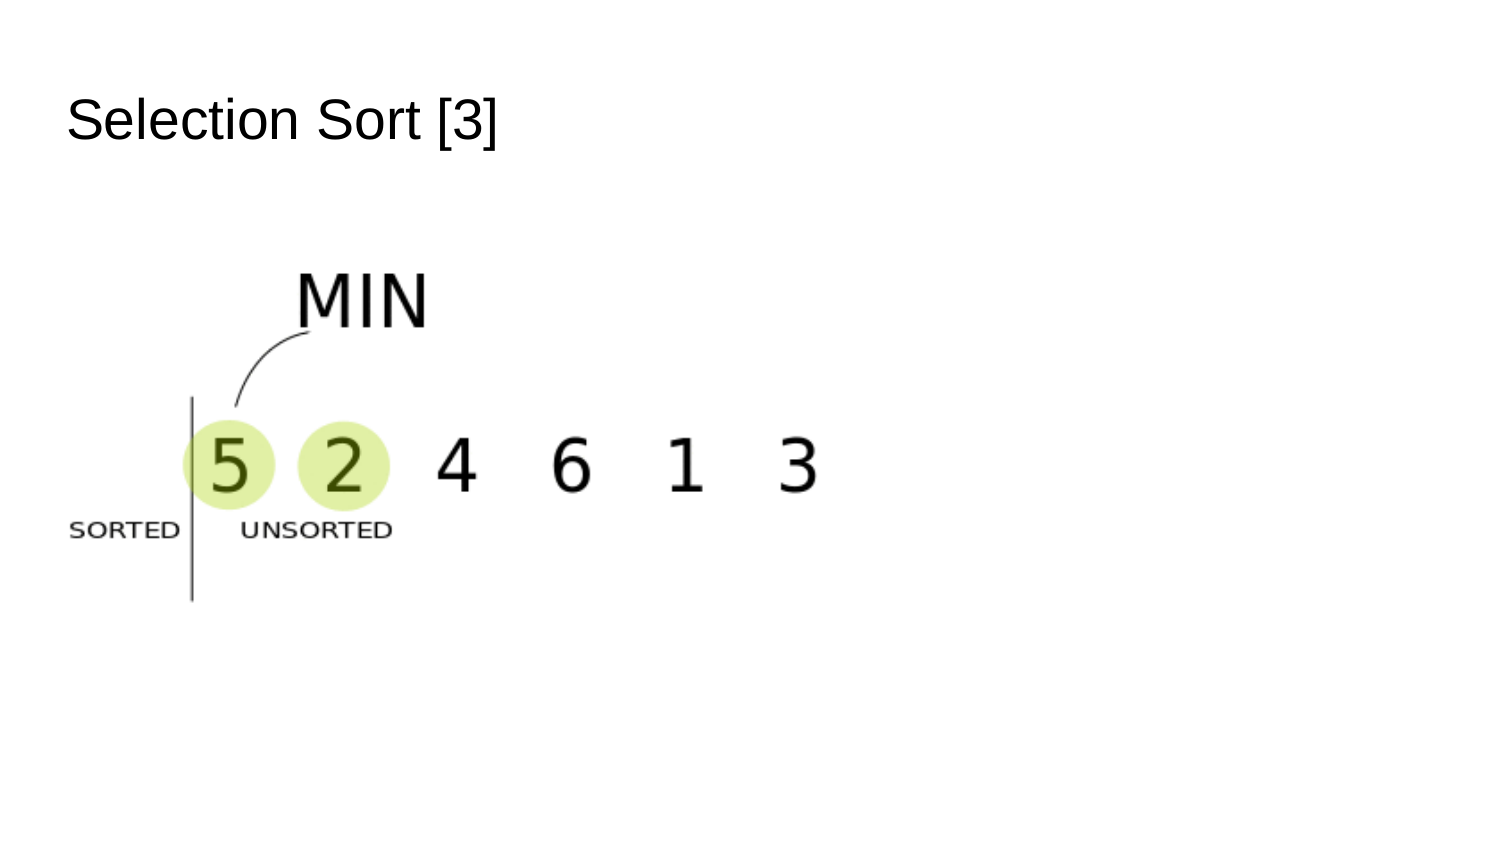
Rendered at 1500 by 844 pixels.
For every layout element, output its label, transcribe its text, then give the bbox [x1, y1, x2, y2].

picture [50, 199, 1035, 761]
title Selection Sort [3] [51, 72, 1449, 167]
